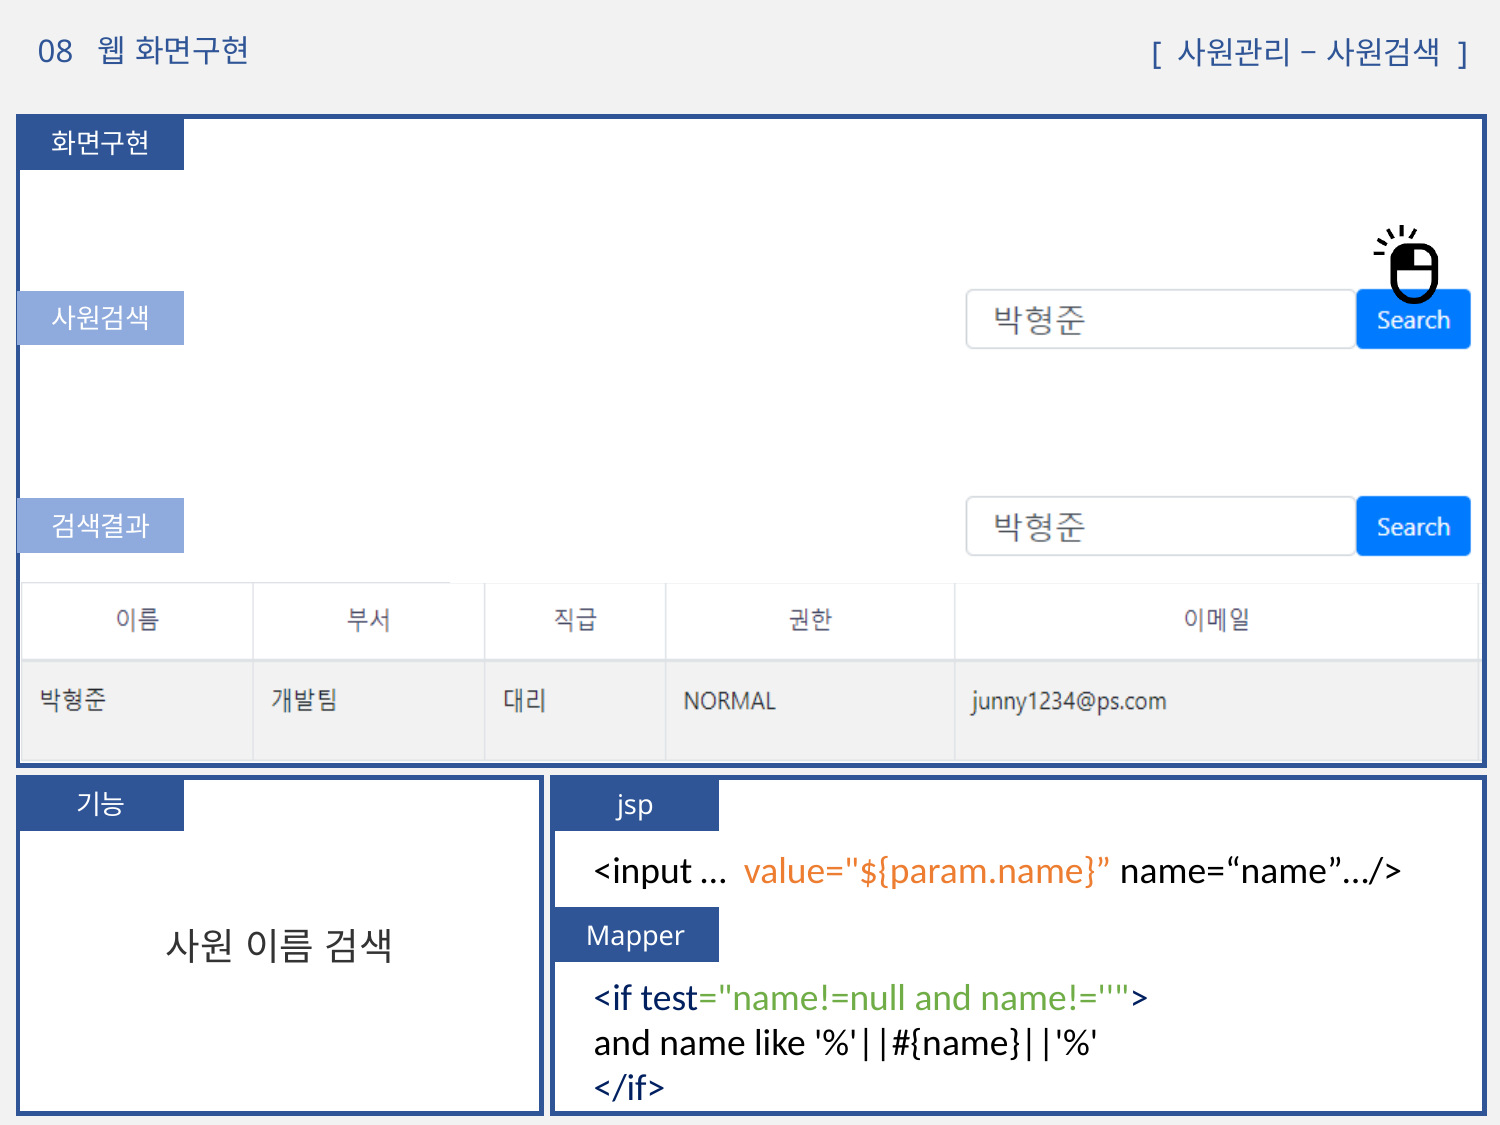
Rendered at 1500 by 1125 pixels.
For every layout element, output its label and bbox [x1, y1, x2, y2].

picture [21, 468, 1482, 763]
picture [450, 225, 1482, 376]
text_box [0, 0, 1500, 1125]
